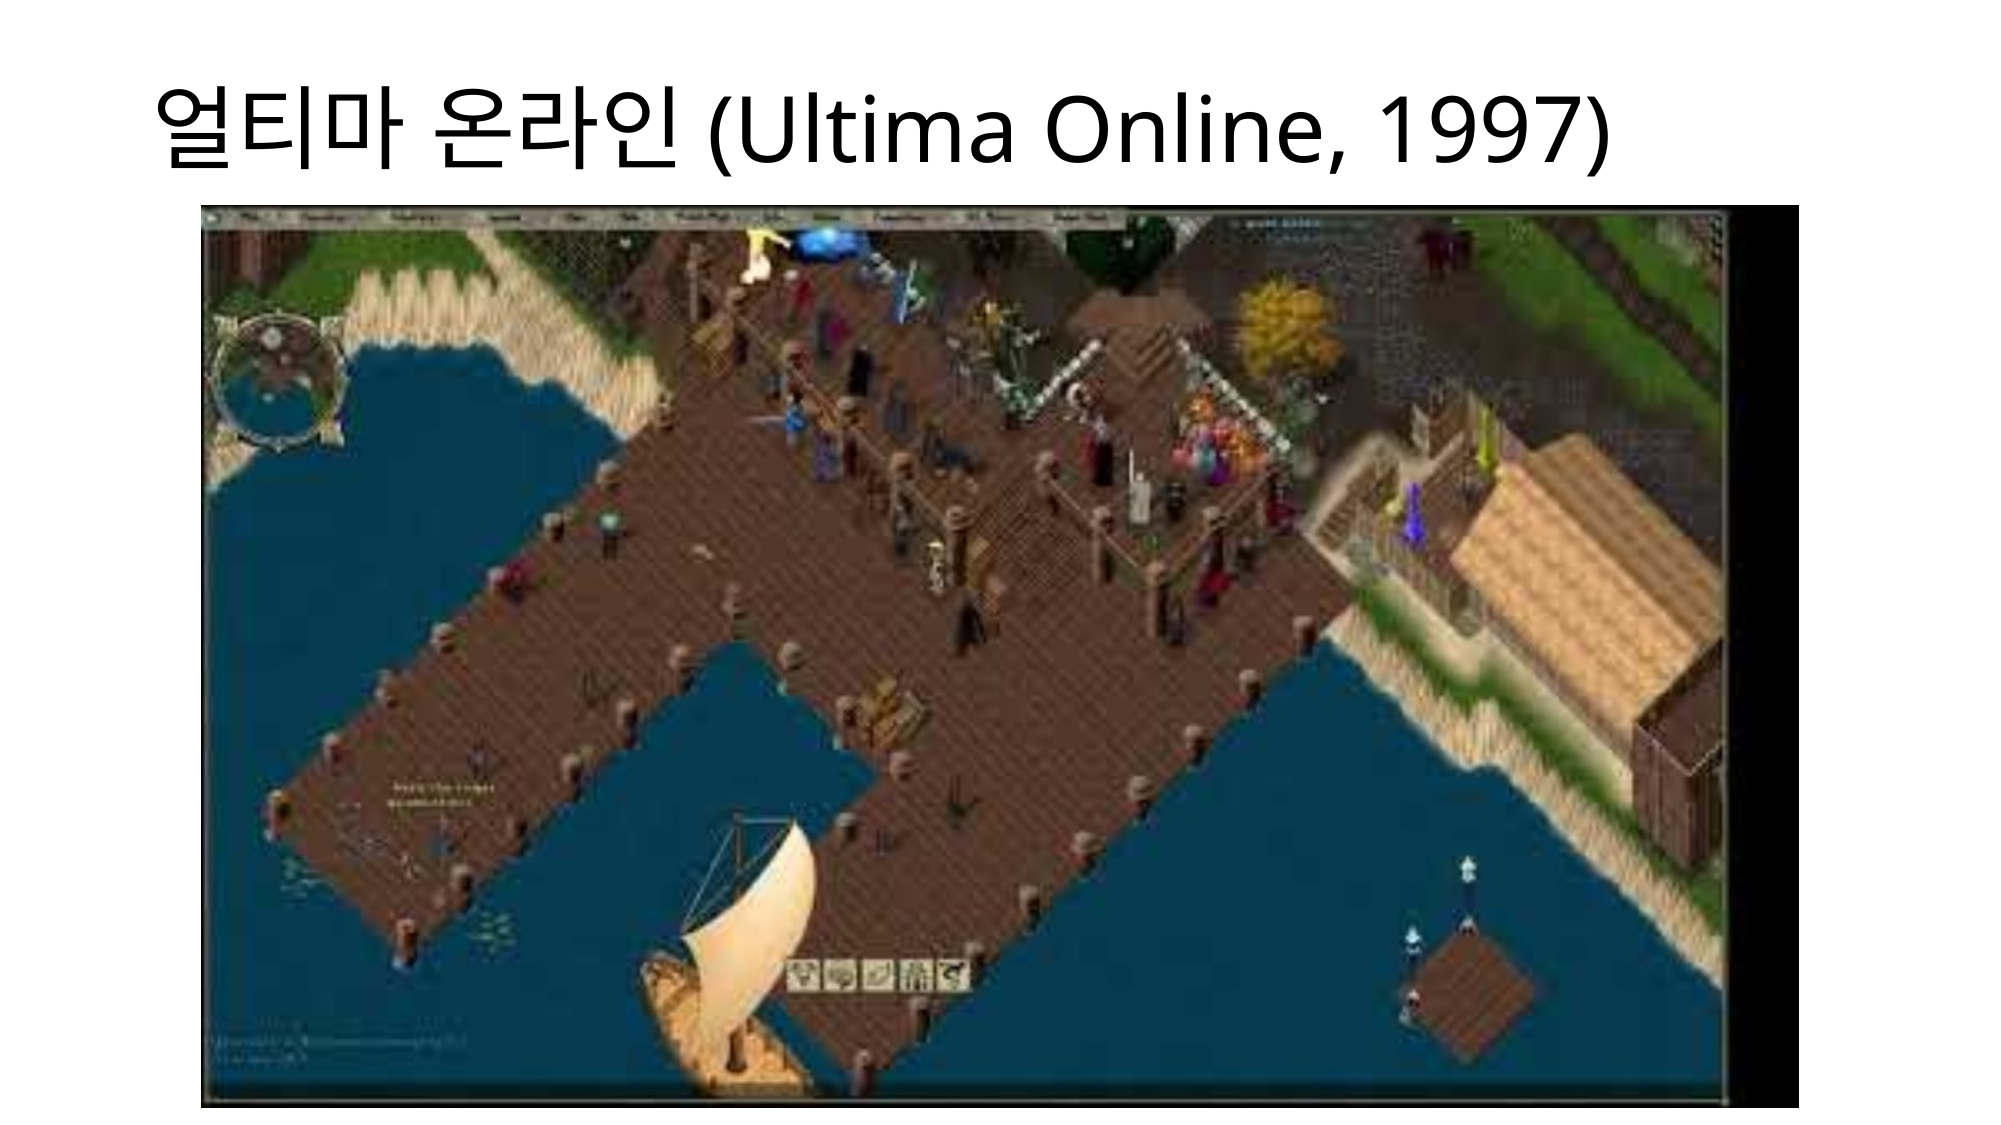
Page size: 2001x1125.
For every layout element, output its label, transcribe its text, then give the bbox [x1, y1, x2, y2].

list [200, 204, 1800, 1109]
title 얼티마 온라인(Ultima Online, 1997) [137, 59, 1863, 205]
